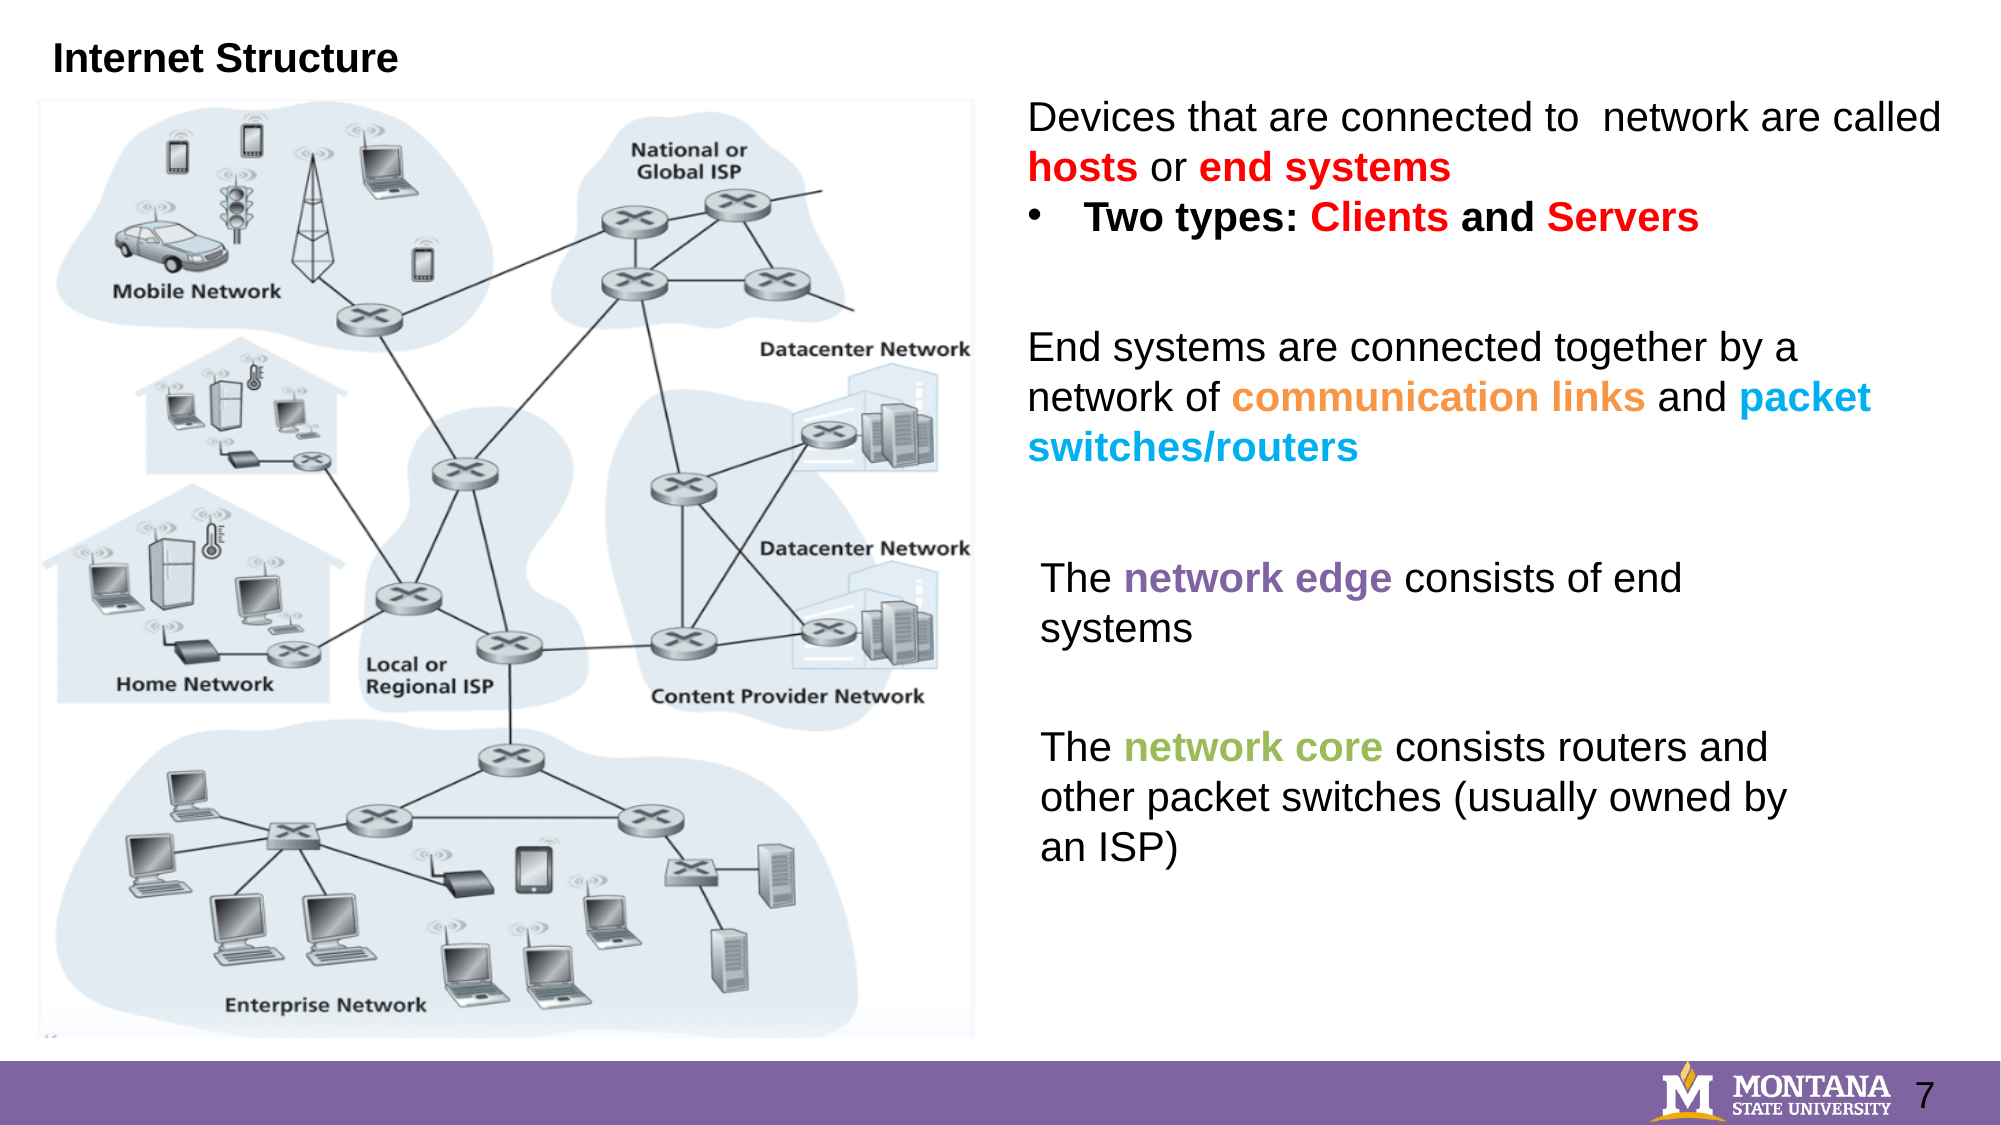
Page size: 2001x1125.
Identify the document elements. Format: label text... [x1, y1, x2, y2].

text_box The network core consists routers and other packet switches (usually owned by an ISP) [1025, 712, 1823, 878]
text_box Devices that are connected to network are called hosts or end systems Two types: Clients and Servers [1012, 81, 1963, 247]
picture [1650, 1060, 1891, 1122]
title Internet Structure [16, 16, 940, 220]
text_box End systems are connected together by a network of communication links and packet switches/routers [1012, 312, 1935, 478]
slide_number 7 [1887, 1072, 1994, 1125]
picture [37, 99, 975, 1038]
text_box The network edge consists of end systems [1025, 543, 1823, 658]
